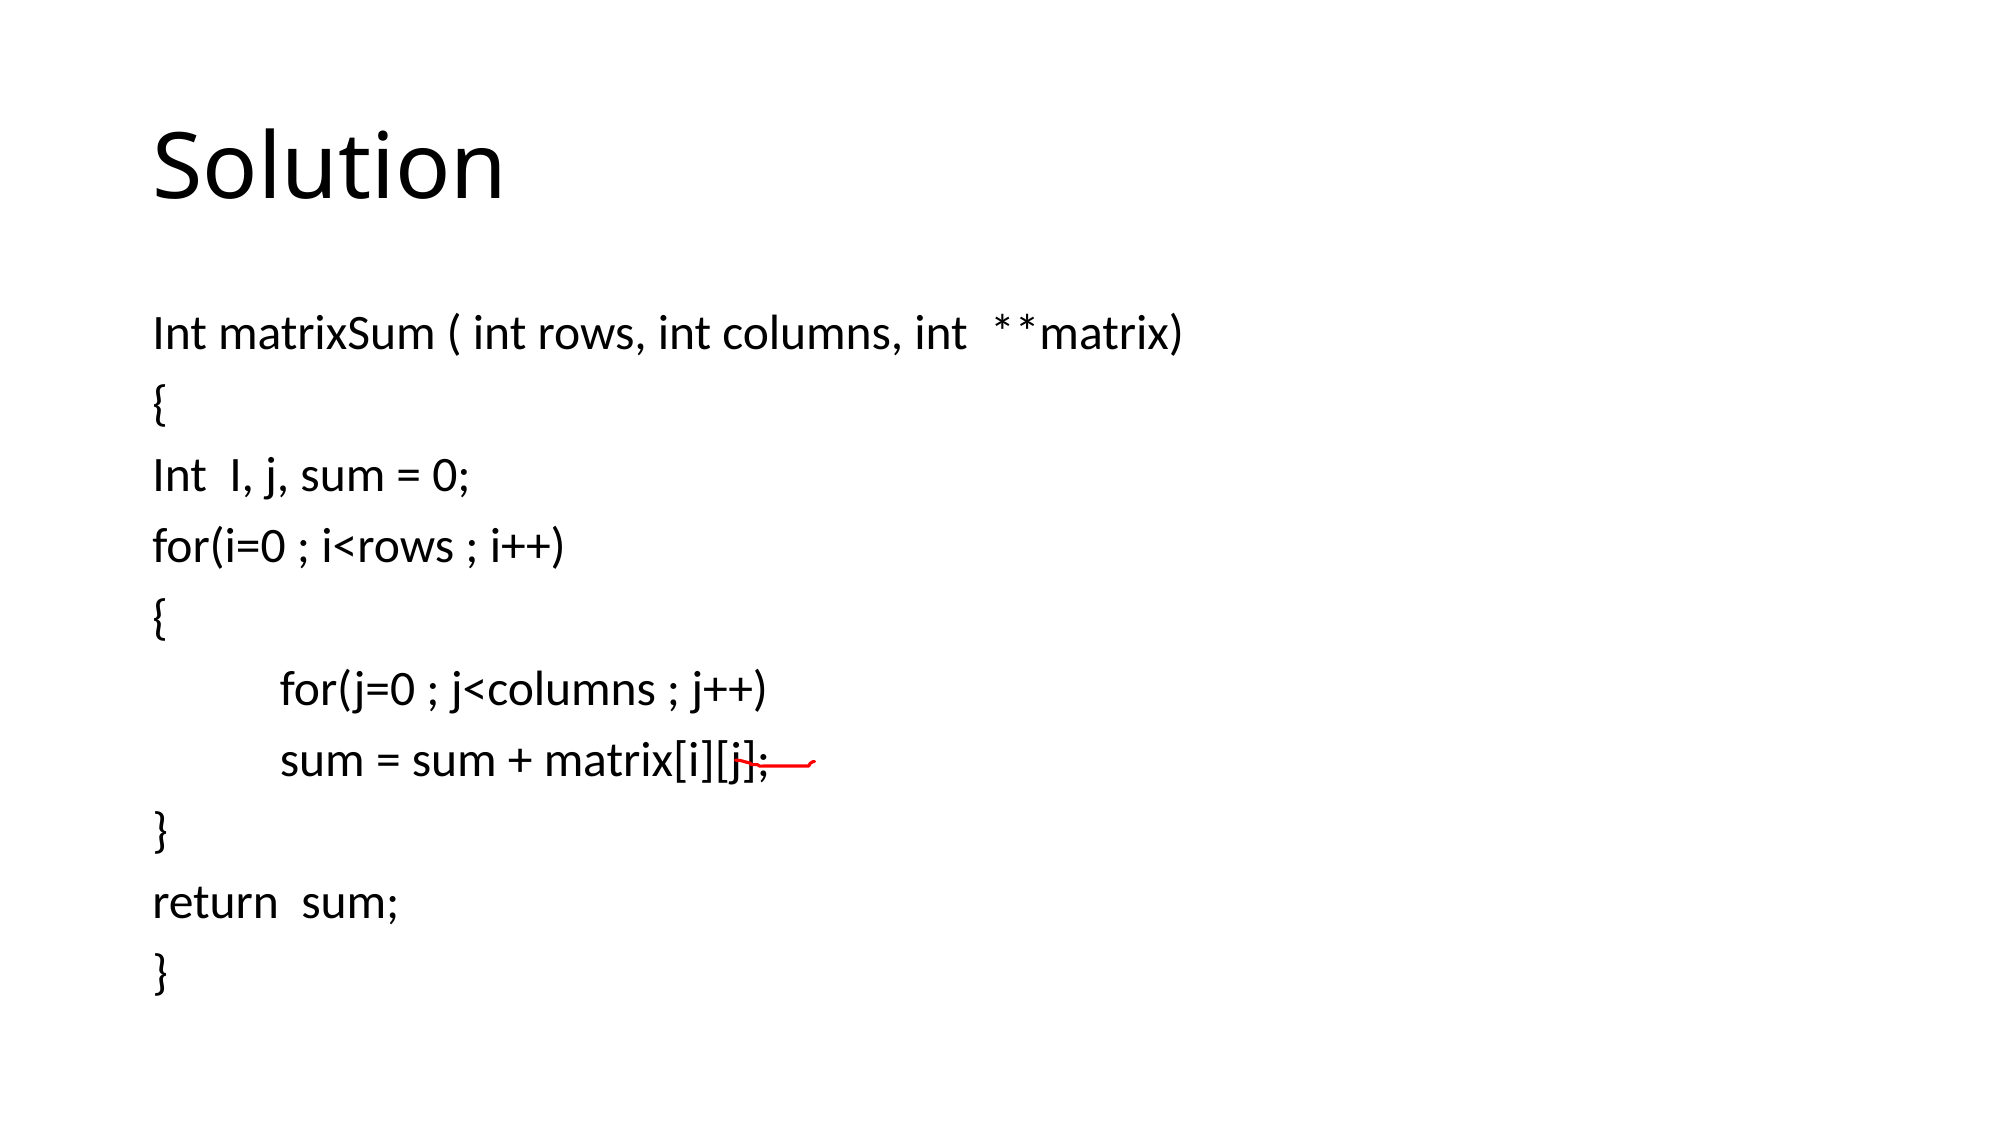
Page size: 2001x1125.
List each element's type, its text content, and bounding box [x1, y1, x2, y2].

list Int matrixSum ( int rows, int columns, int **matrix) { Int I, j, sum = 0; for(i=0 ; i<rows ; i++) { for(j=0 ; j<columns ; j++) sum = sum + matrix[i][j]; } return sum; } [137, 299, 1863, 1014]
title Solution [137, 59, 1863, 278]
